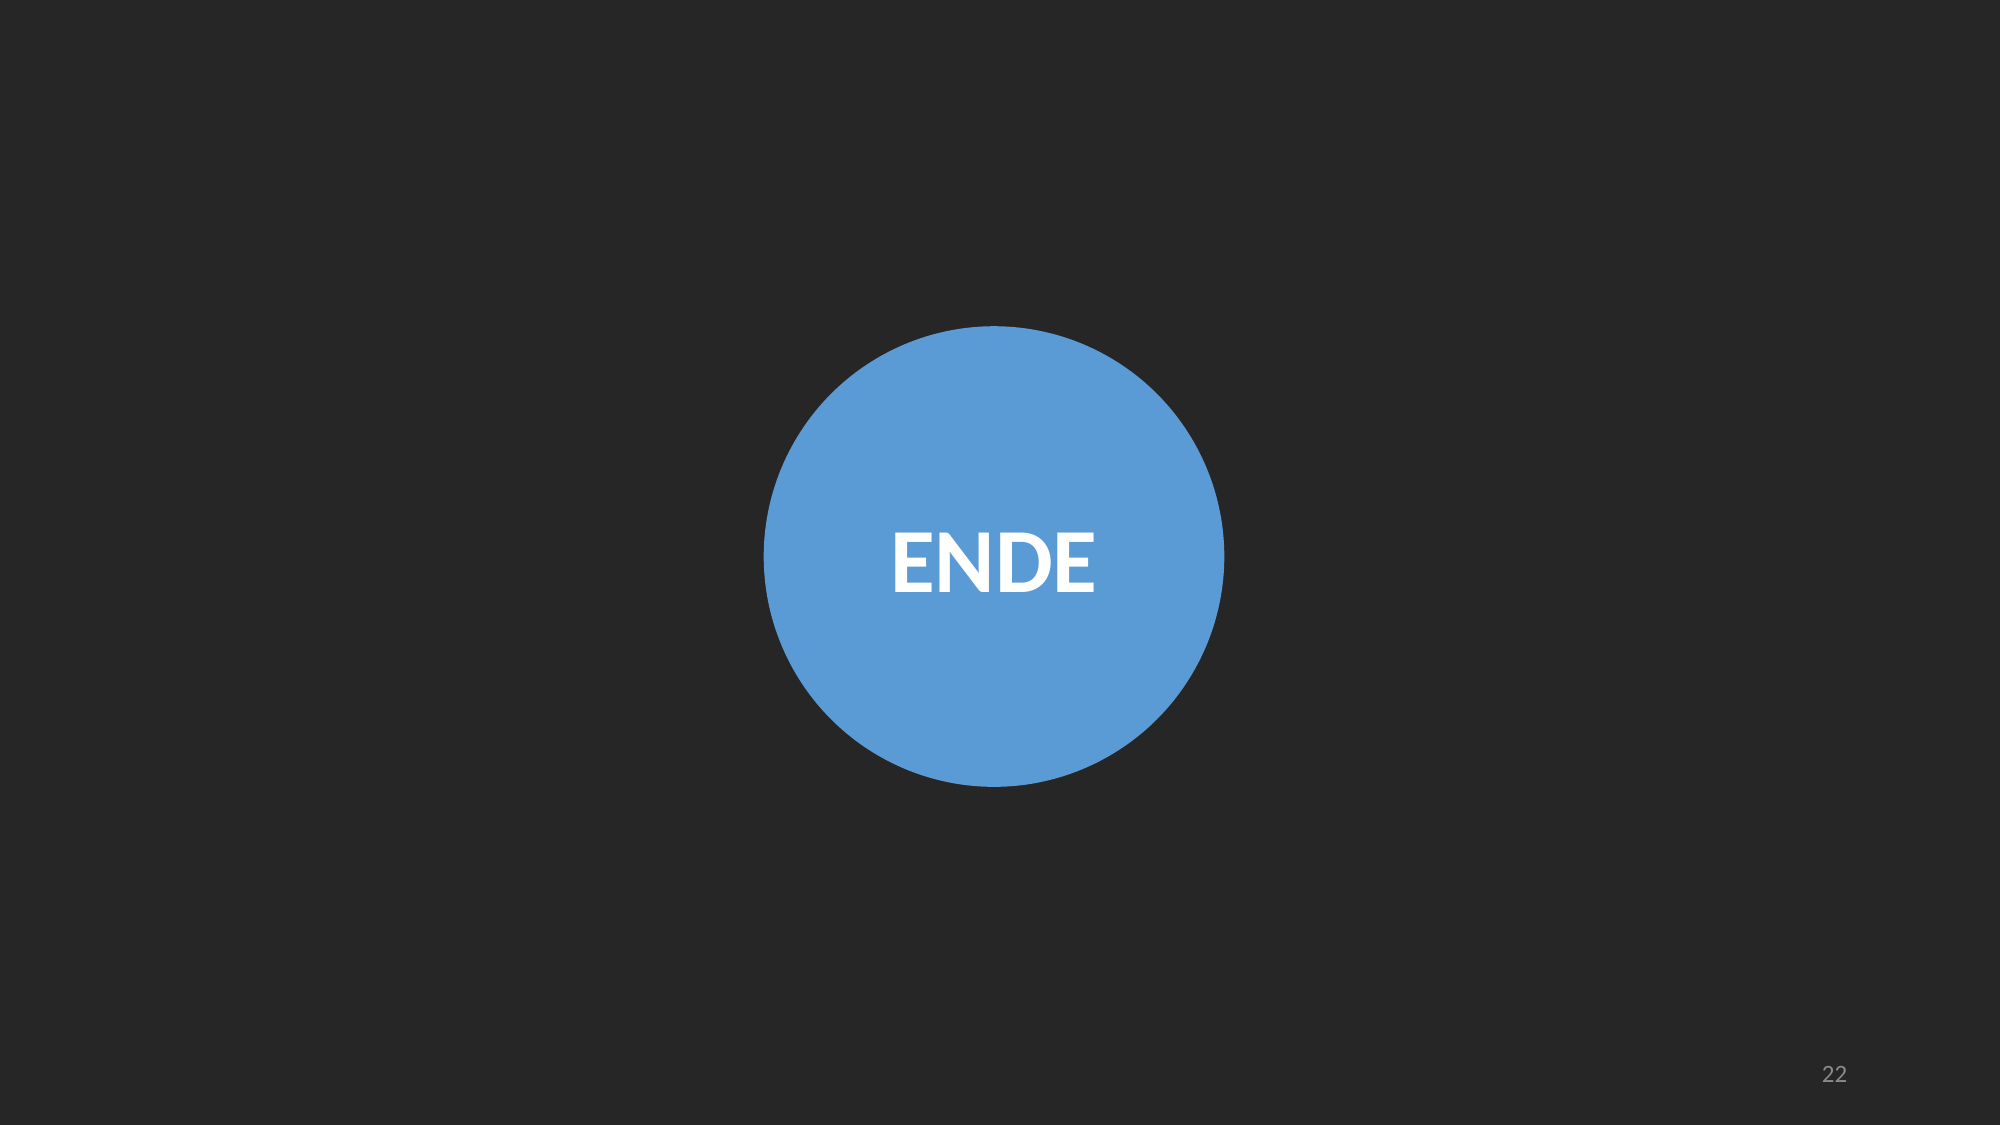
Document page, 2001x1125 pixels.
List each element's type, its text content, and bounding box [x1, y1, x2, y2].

text_box ENDE [866, 493, 1122, 619]
slide_number 22 [1412, 1042, 1863, 1103]
text_box [762, 325, 1226, 788]
